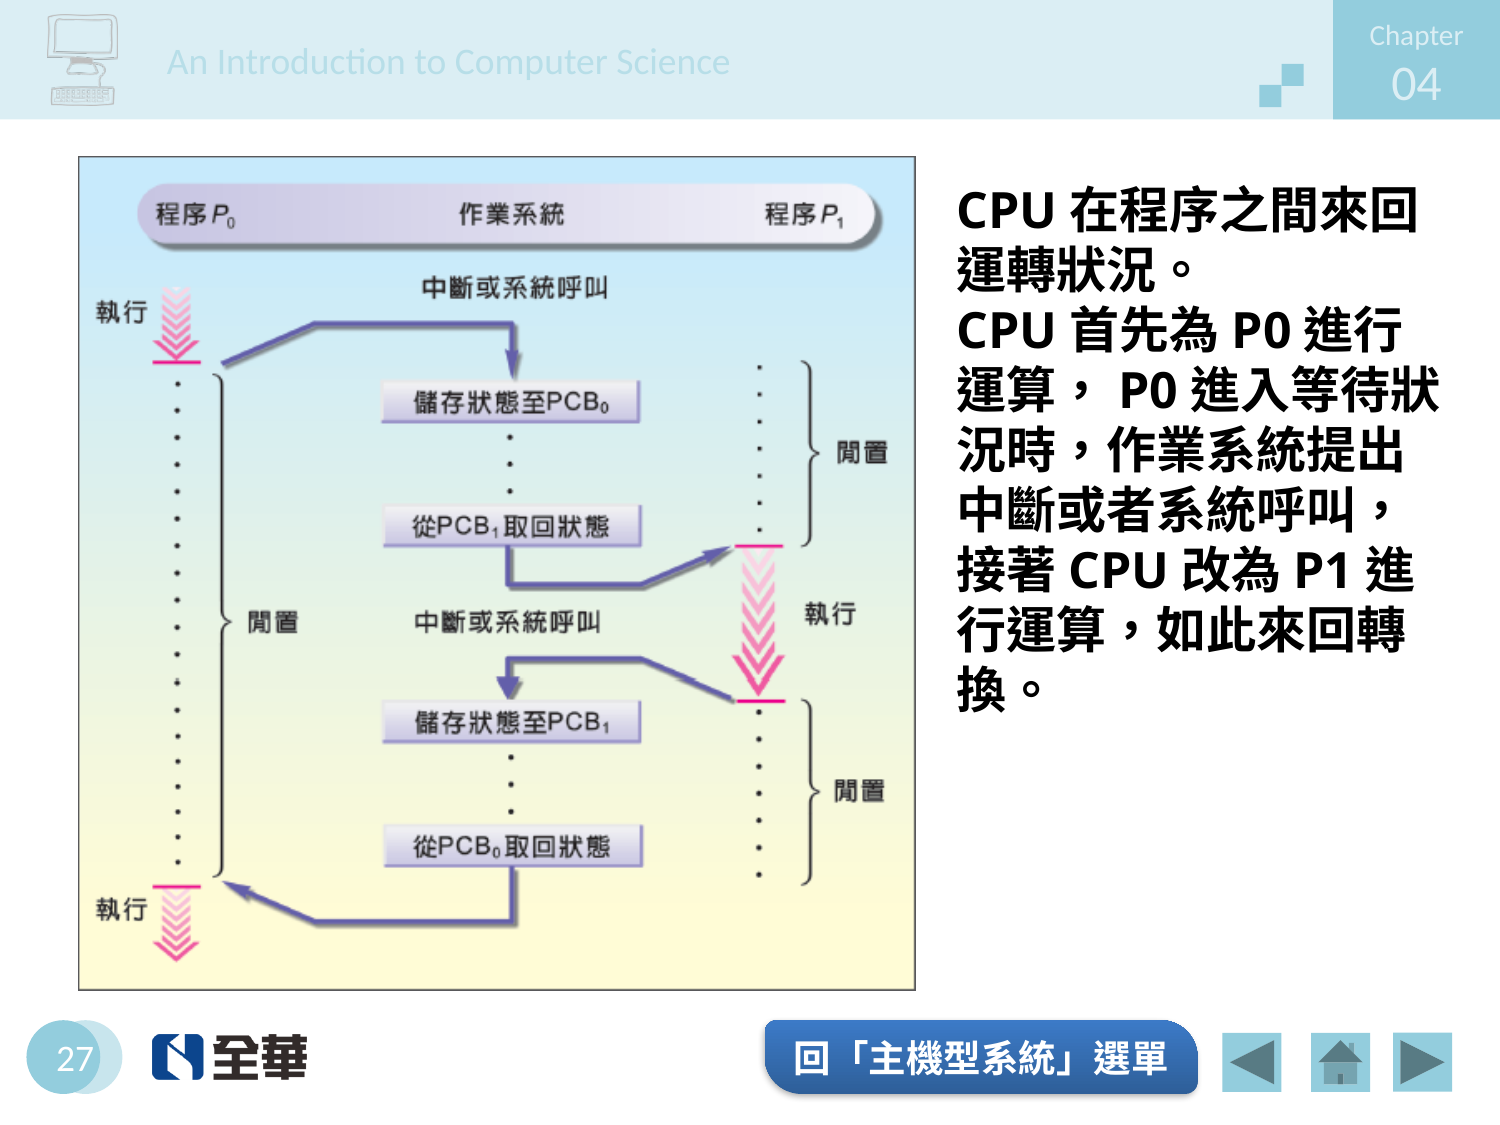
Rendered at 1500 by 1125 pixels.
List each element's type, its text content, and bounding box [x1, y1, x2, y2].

picture [152, 1034, 307, 1080]
picture [77, 156, 916, 991]
picture [47, 14, 118, 106]
text_box CPU在程序之間來回運轉狀況。 CPU首先為P0進行運算，P0進入等待狀況時，作業系統提出中斷或者系統呼叫，接著CPU改為P1進行運算，如此來回轉換。 [941, 171, 1466, 726]
text_box 回「主機型系統」選單 [764, 1020, 1198, 1094]
